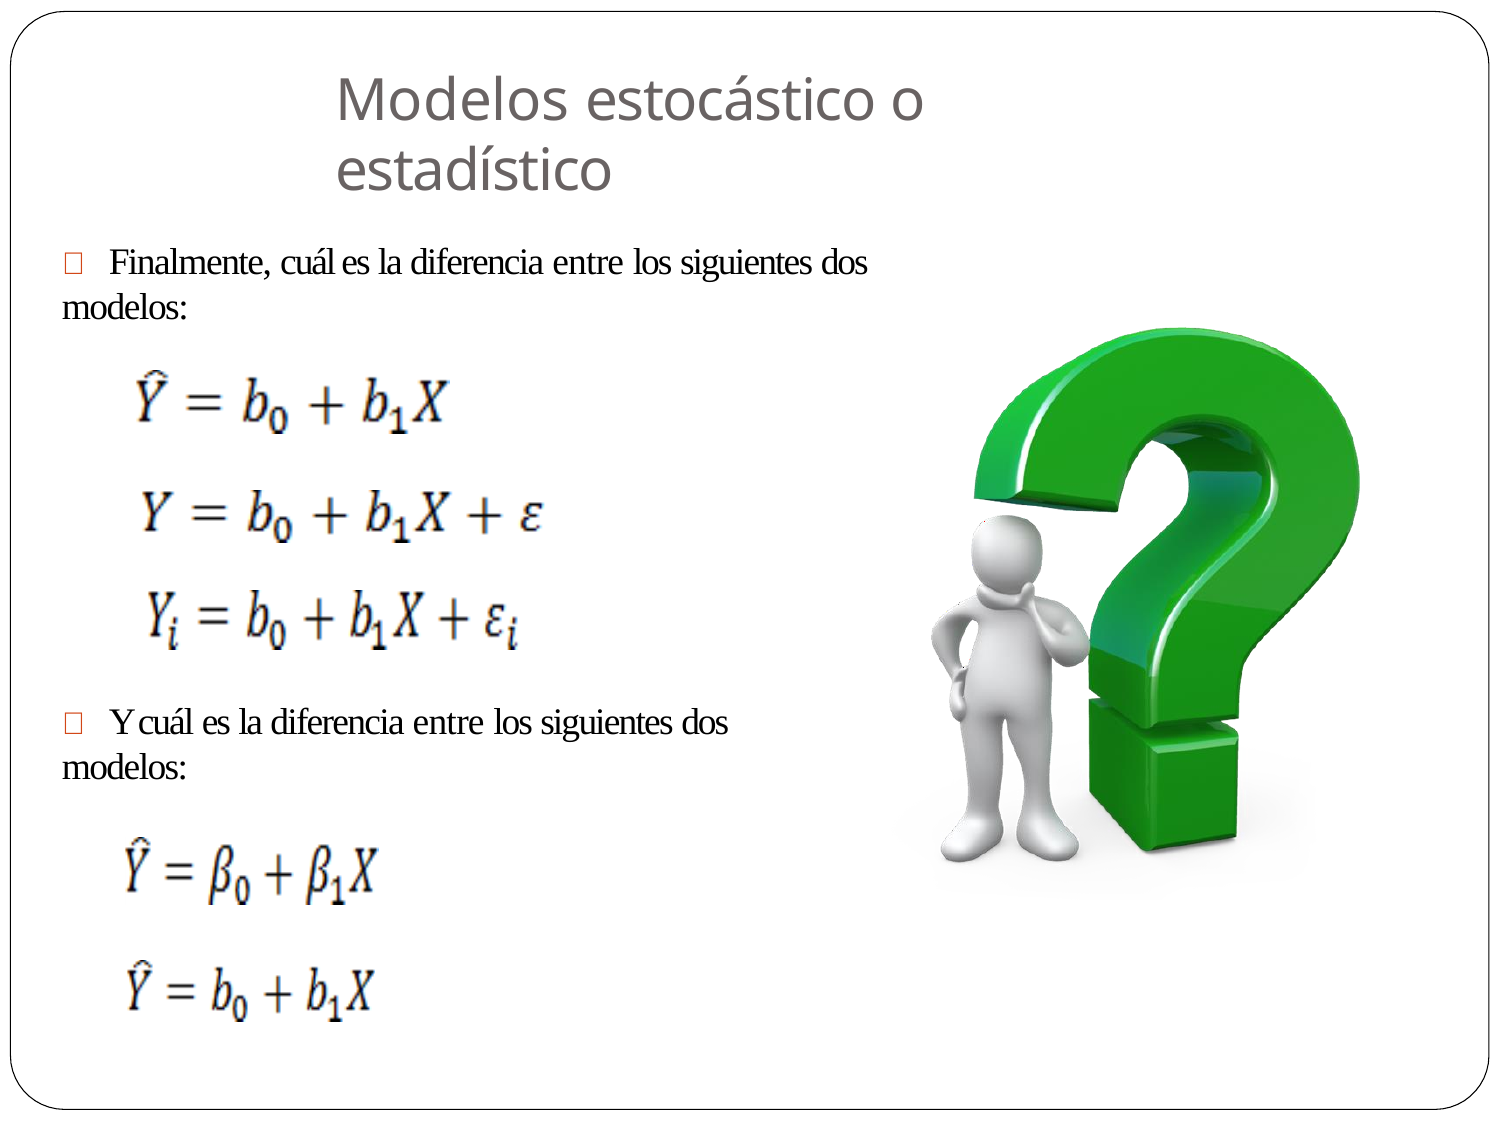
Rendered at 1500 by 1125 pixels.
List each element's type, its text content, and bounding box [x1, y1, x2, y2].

text_box  Y cuál es la diferencia entre los siguientes dos modelos: [59, 694, 786, 787]
text_box [124, 837, 379, 905]
title Modelos estocástico o estadístico [333, 60, 1168, 251]
text_box [126, 960, 376, 1022]
text_box  Finalmente, cuál es la diferencia entre los siguientes dos modelos: [59, 234, 1001, 327]
text_box [135, 370, 450, 434]
text_box [786, 259, 1457, 929]
text_box [141, 490, 545, 543]
text_box [147, 590, 520, 650]
